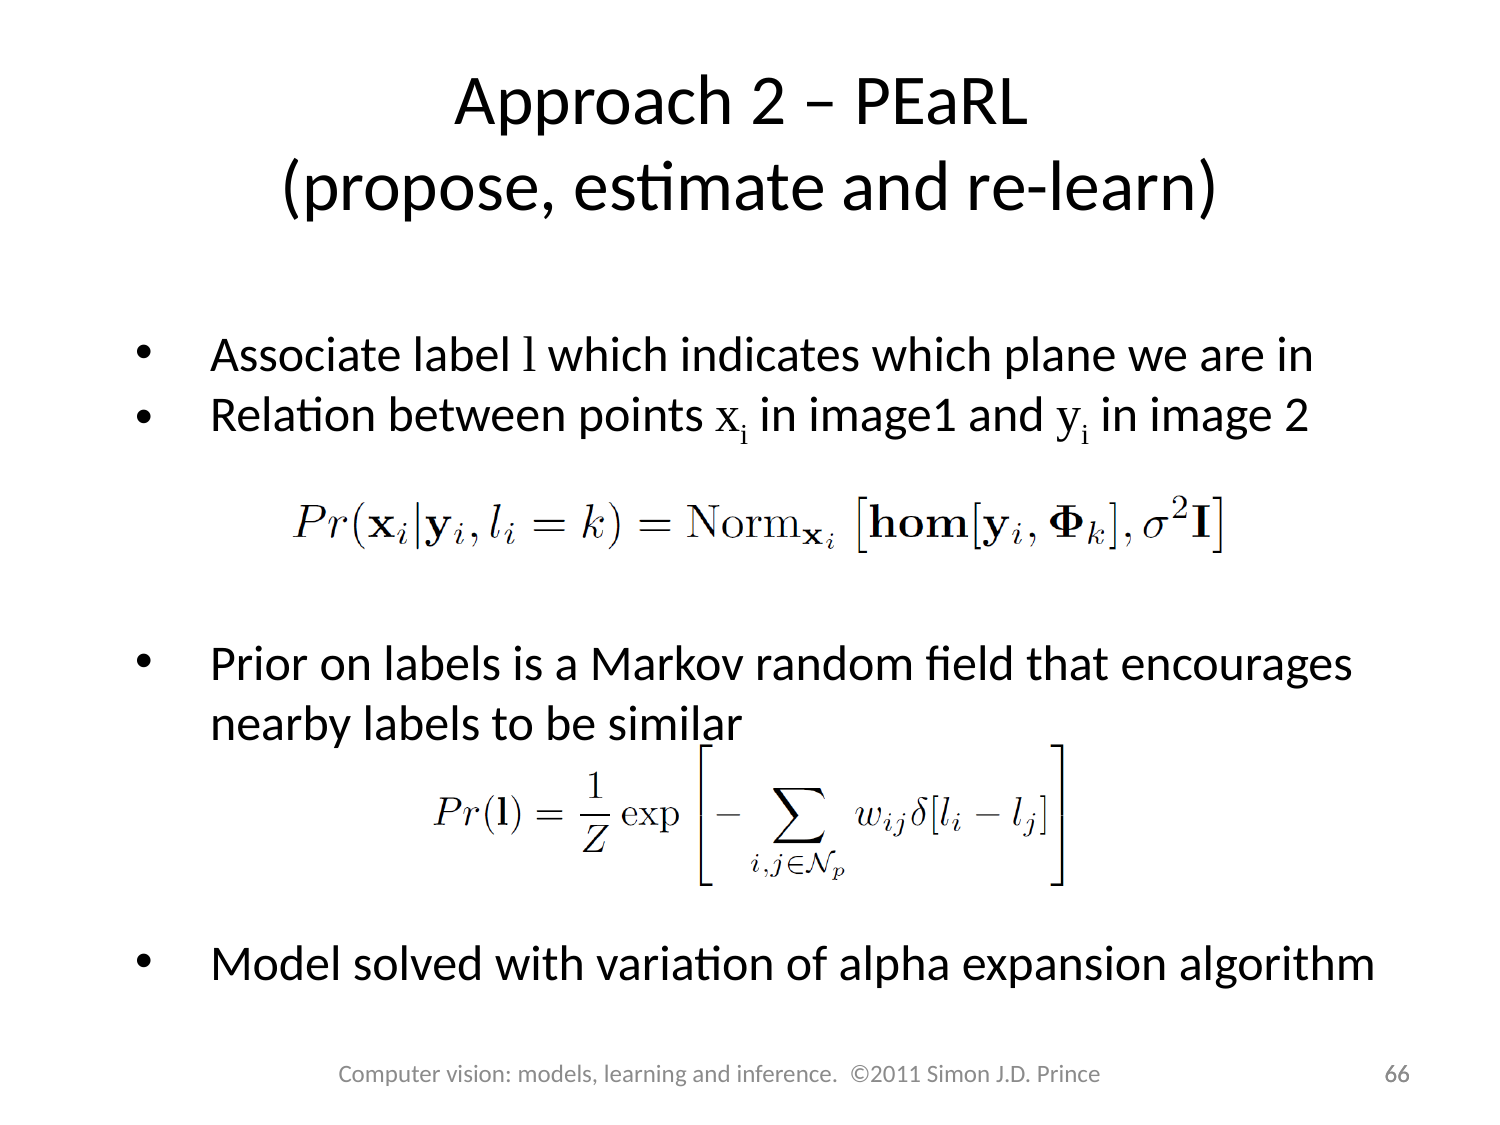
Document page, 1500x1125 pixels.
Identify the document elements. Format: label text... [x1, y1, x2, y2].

picture [430, 739, 1070, 891]
text_box Computer vision: models, learning and inference. ©2011 Simon J.D. Prince [301, 1042, 1140, 1103]
picture [288, 479, 1235, 565]
text_box Associate label l which indicates which plane we are in Relation between points xi in image1 and yi in image 2 Prior on labels is a Markov random field that encourages nearby labels to be similar Model solved with variation of alpha expansion algorithm [120, 314, 1400, 998]
title Approach 2 – PEaRL (propose, estimate and re-learn) [75, 45, 1425, 233]
text_box 66 [1140, 1042, 1425, 1103]
